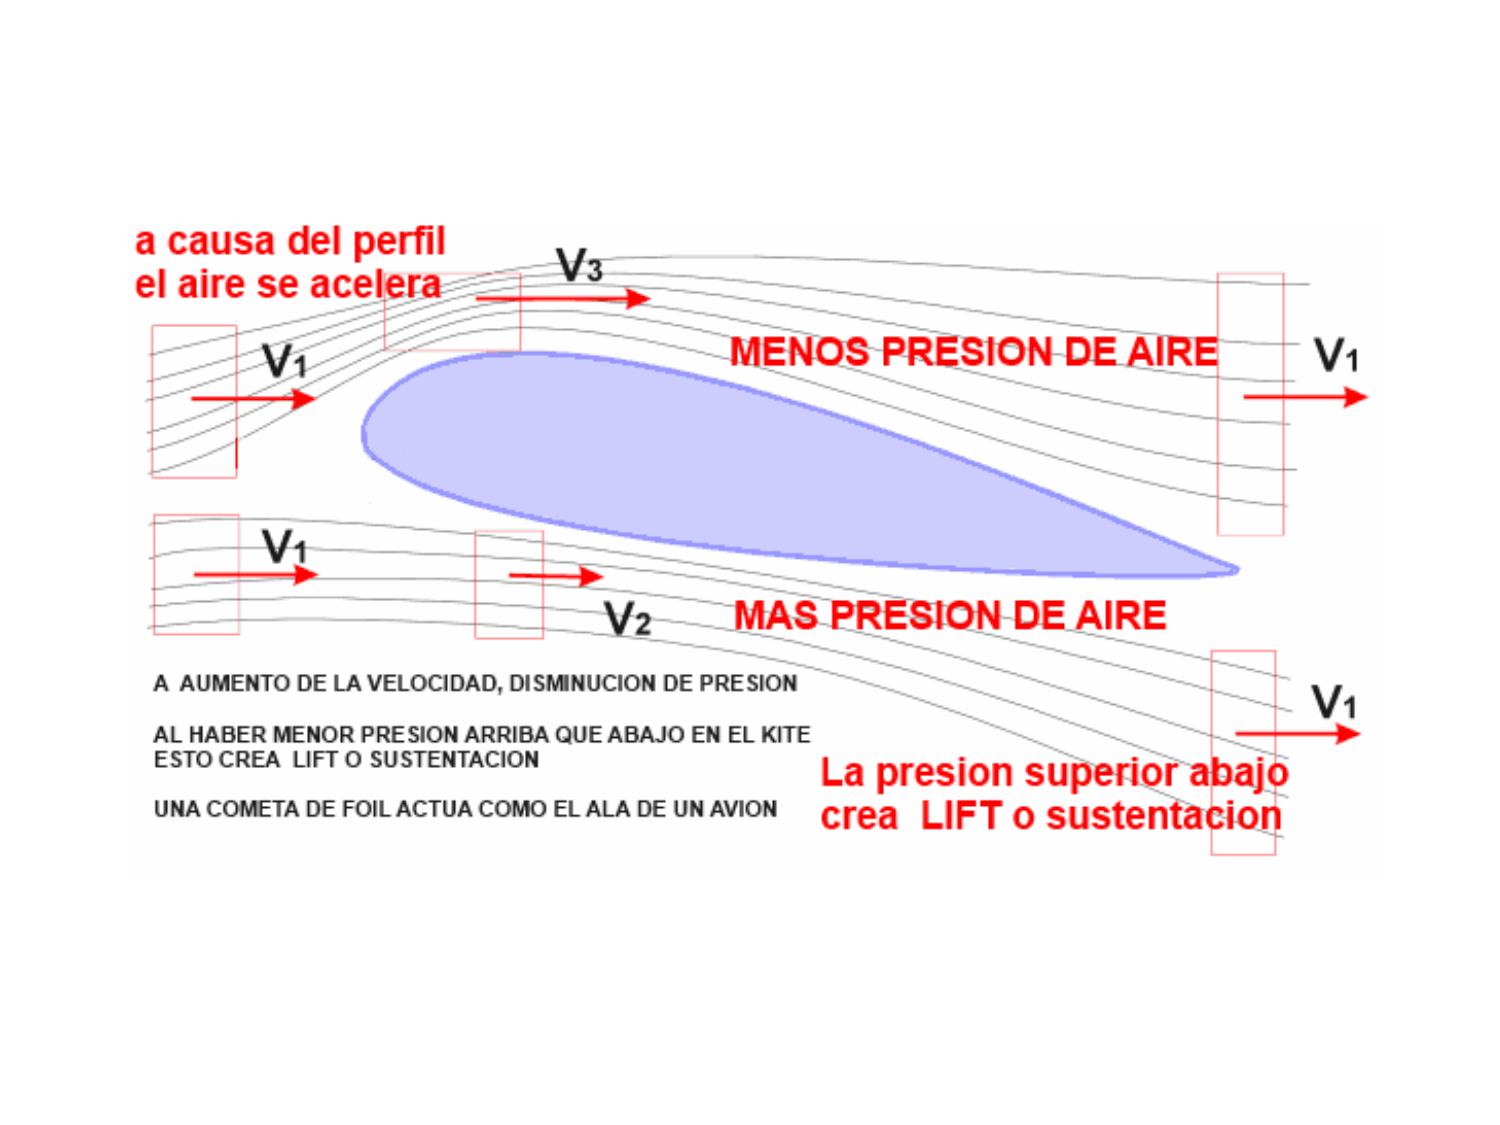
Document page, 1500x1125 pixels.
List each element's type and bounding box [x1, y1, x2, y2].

picture [124, 224, 1389, 876]
